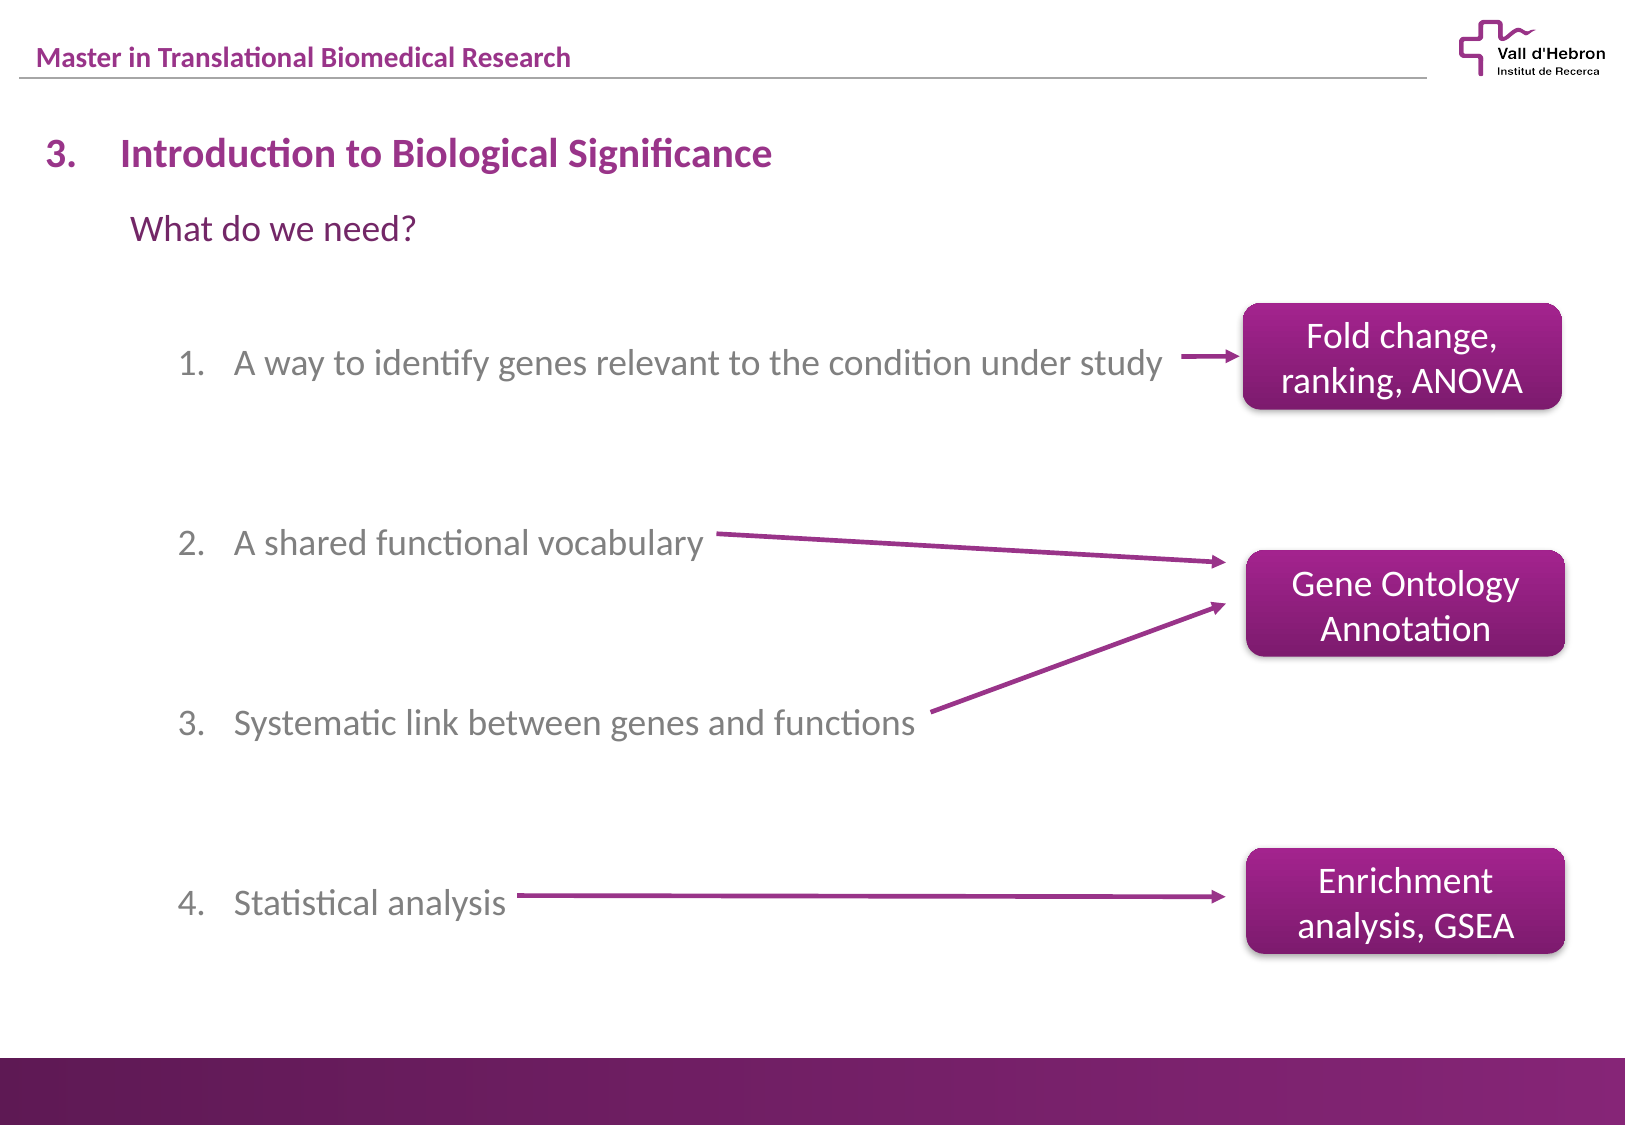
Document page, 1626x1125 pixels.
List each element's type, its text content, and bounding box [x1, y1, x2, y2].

picture [1458, 19, 1606, 77]
text_box Gene Ontology Annotation [1246, 550, 1566, 657]
text_box A way to identify genes relevant to the condition under study A shared functional vocabulary Systematic link between genes and functions Statistical analysis [162, 285, 1510, 1021]
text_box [716, 533, 1227, 563]
text_box Fold change, ranking, ANOVA [1242, 303, 1562, 410]
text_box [930, 603, 1227, 713]
text_box Enrichment analysis, GSEA [1246, 847, 1566, 954]
text_box What do we need? [115, 196, 1415, 256]
text_box Introduction to Biological Significance [30, 93, 788, 184]
